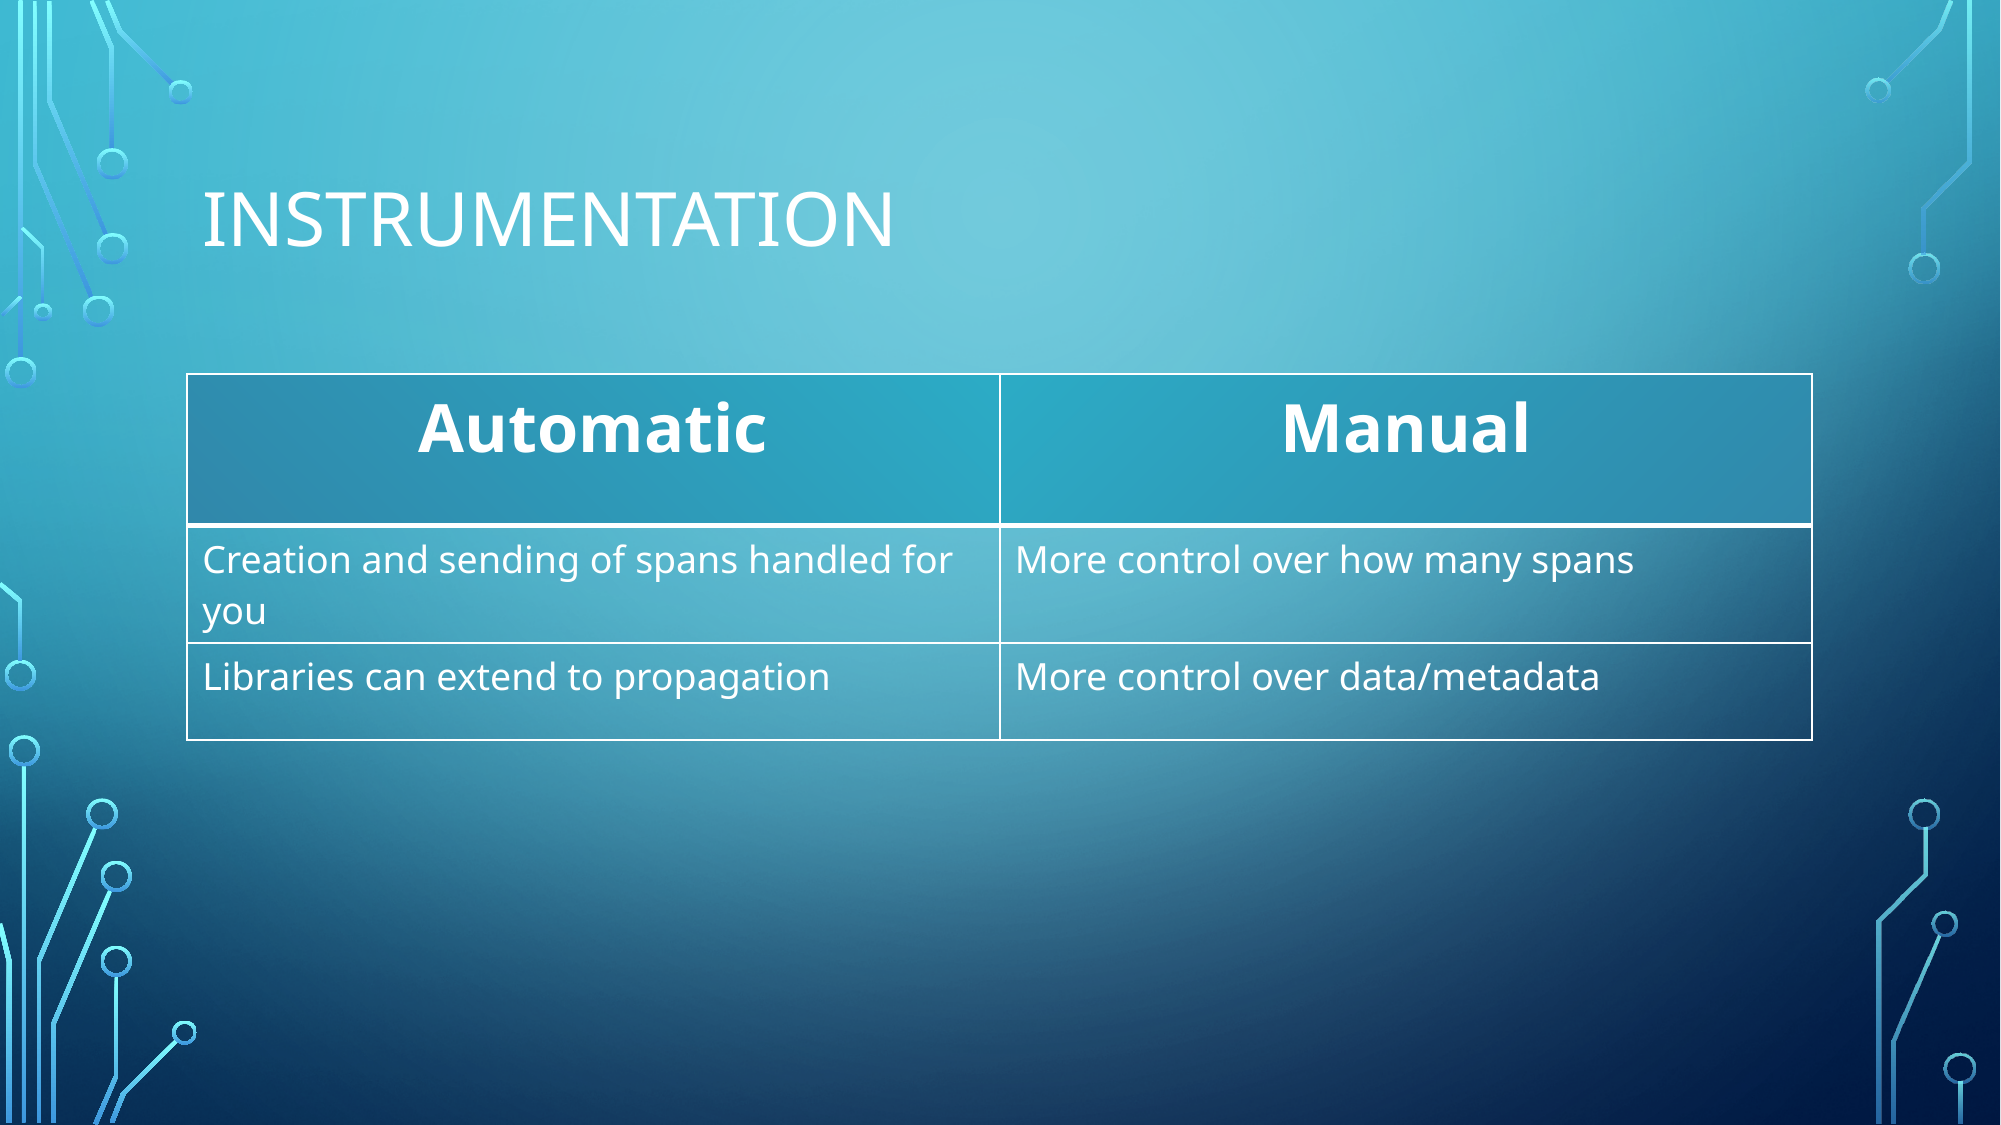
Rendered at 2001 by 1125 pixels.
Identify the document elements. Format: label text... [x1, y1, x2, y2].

table_header Automatic [188, 375, 999, 523]
table_header Manual [1001, 375, 1811, 523]
table_cell More control over data/metadata [1001, 644, 1811, 739]
title Instrumentation [187, 101, 1813, 344]
table_cell More control over how many spans [1001, 528, 1811, 642]
table_cell Libraries can extend to propagation [188, 644, 999, 739]
table_cell Creation and sending of spans handled for you [188, 528, 999, 642]
